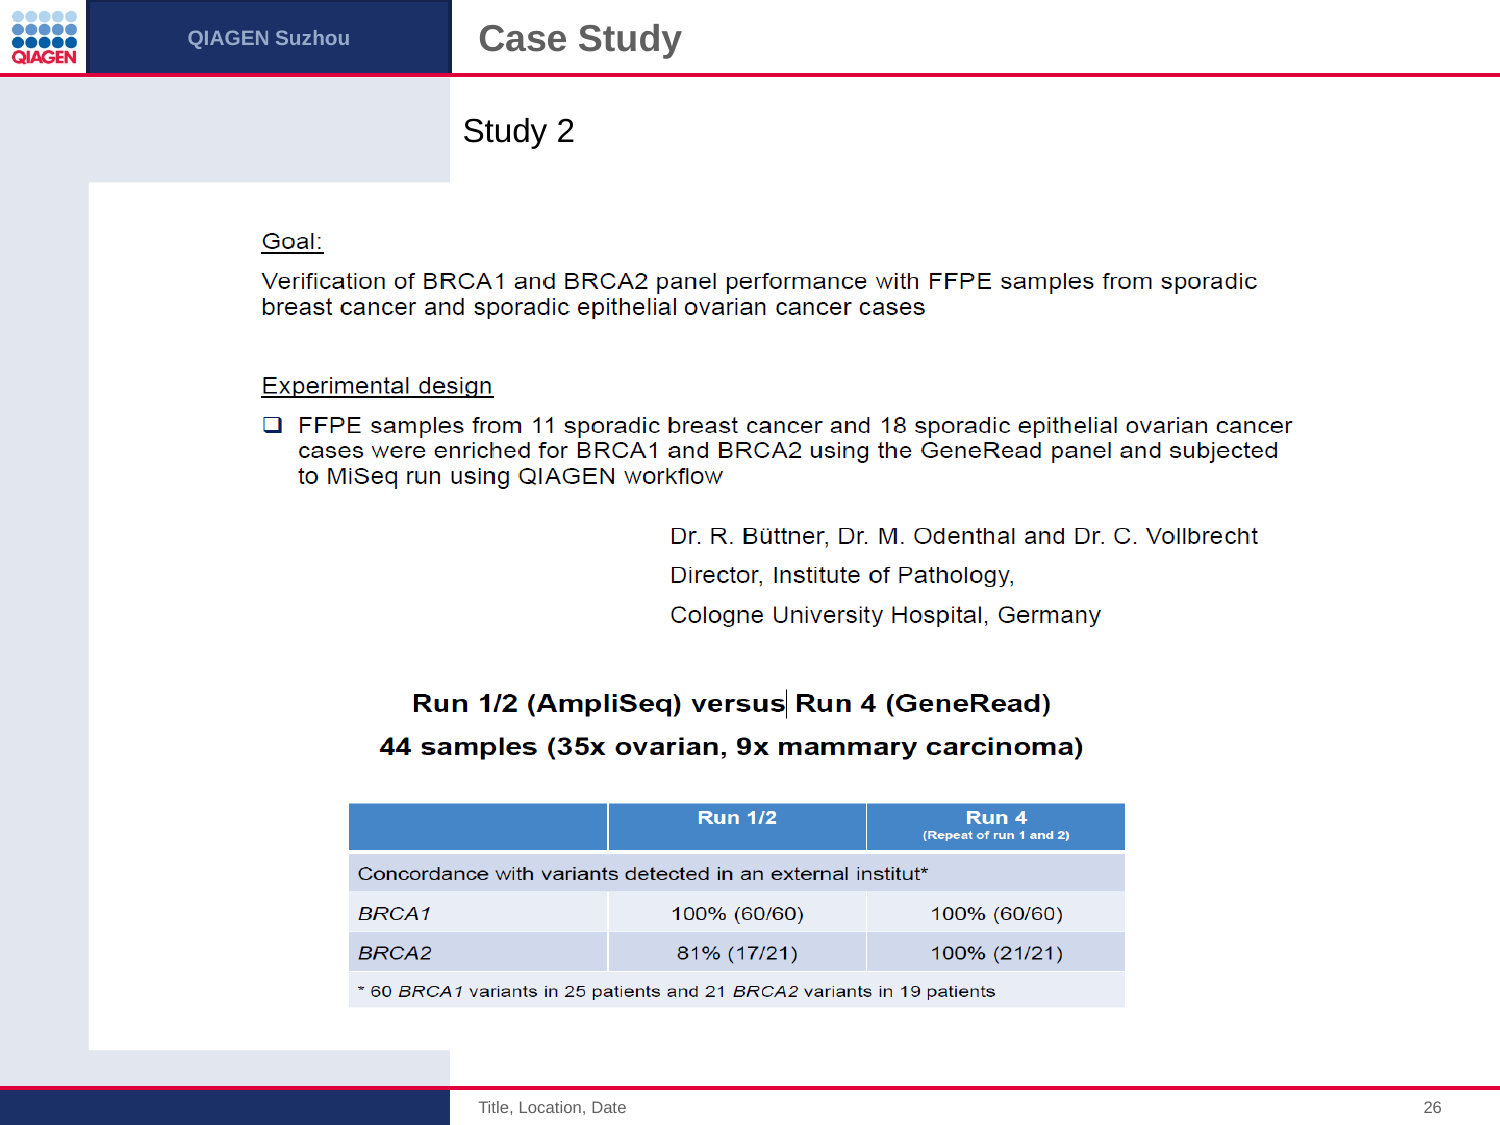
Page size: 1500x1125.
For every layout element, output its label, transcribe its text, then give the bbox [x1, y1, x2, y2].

picture [241, 219, 1300, 646]
slide_number 26 [1395, 1089, 1471, 1125]
picture [348, 680, 1129, 1009]
list Study 2 [462, 109, 1471, 157]
title Case Study [478, 0, 1471, 74]
footer Title, Location, Date [478, 1089, 1276, 1125]
picture [0, 0, 86, 73]
